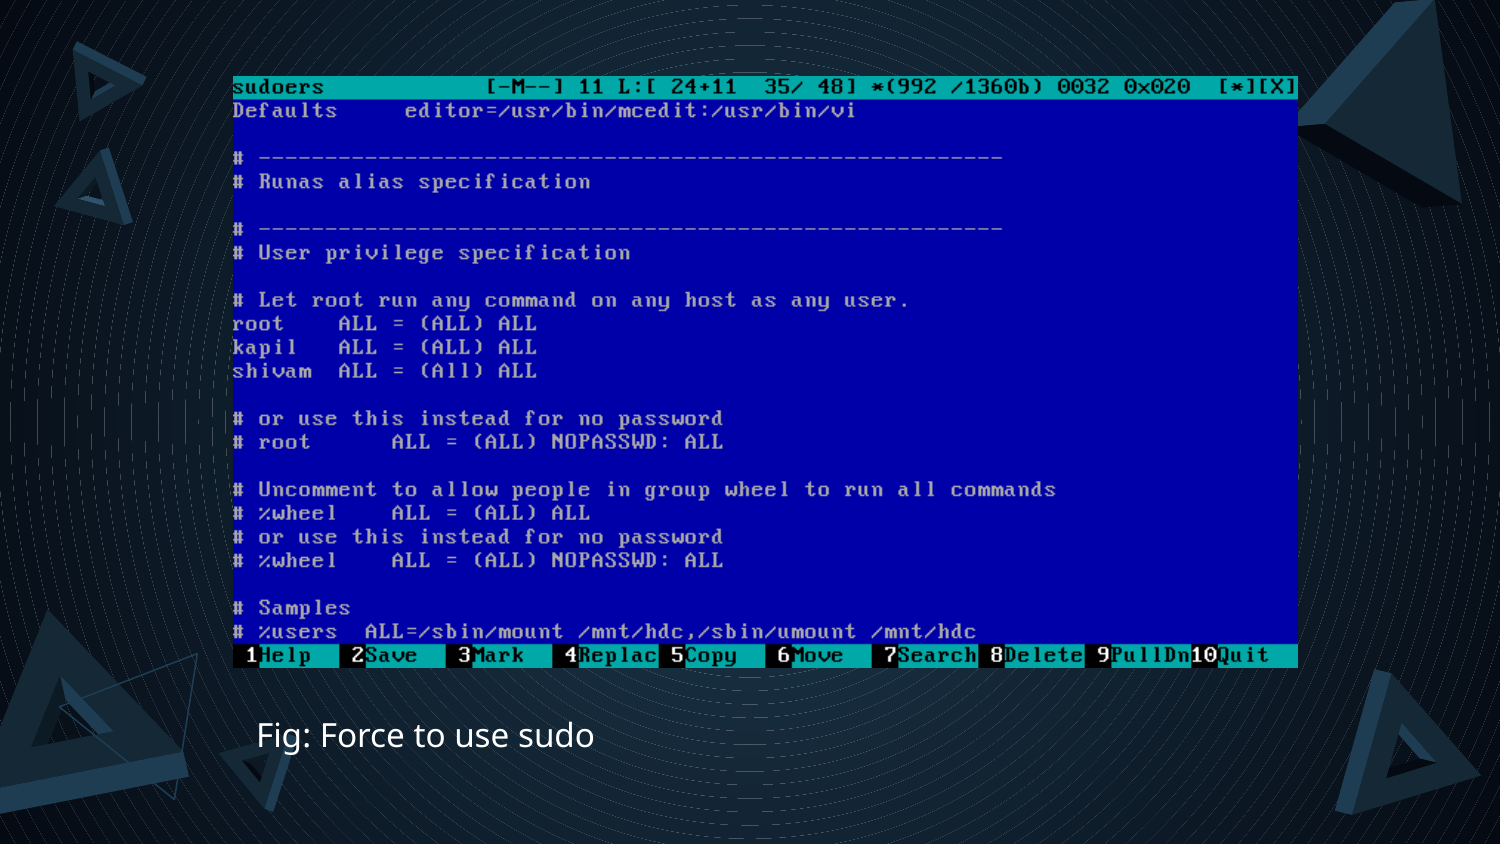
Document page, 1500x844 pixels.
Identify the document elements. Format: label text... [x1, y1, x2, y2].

picture [232, 76, 1298, 668]
list Fig: Force to use sudo [233, 690, 1371, 778]
